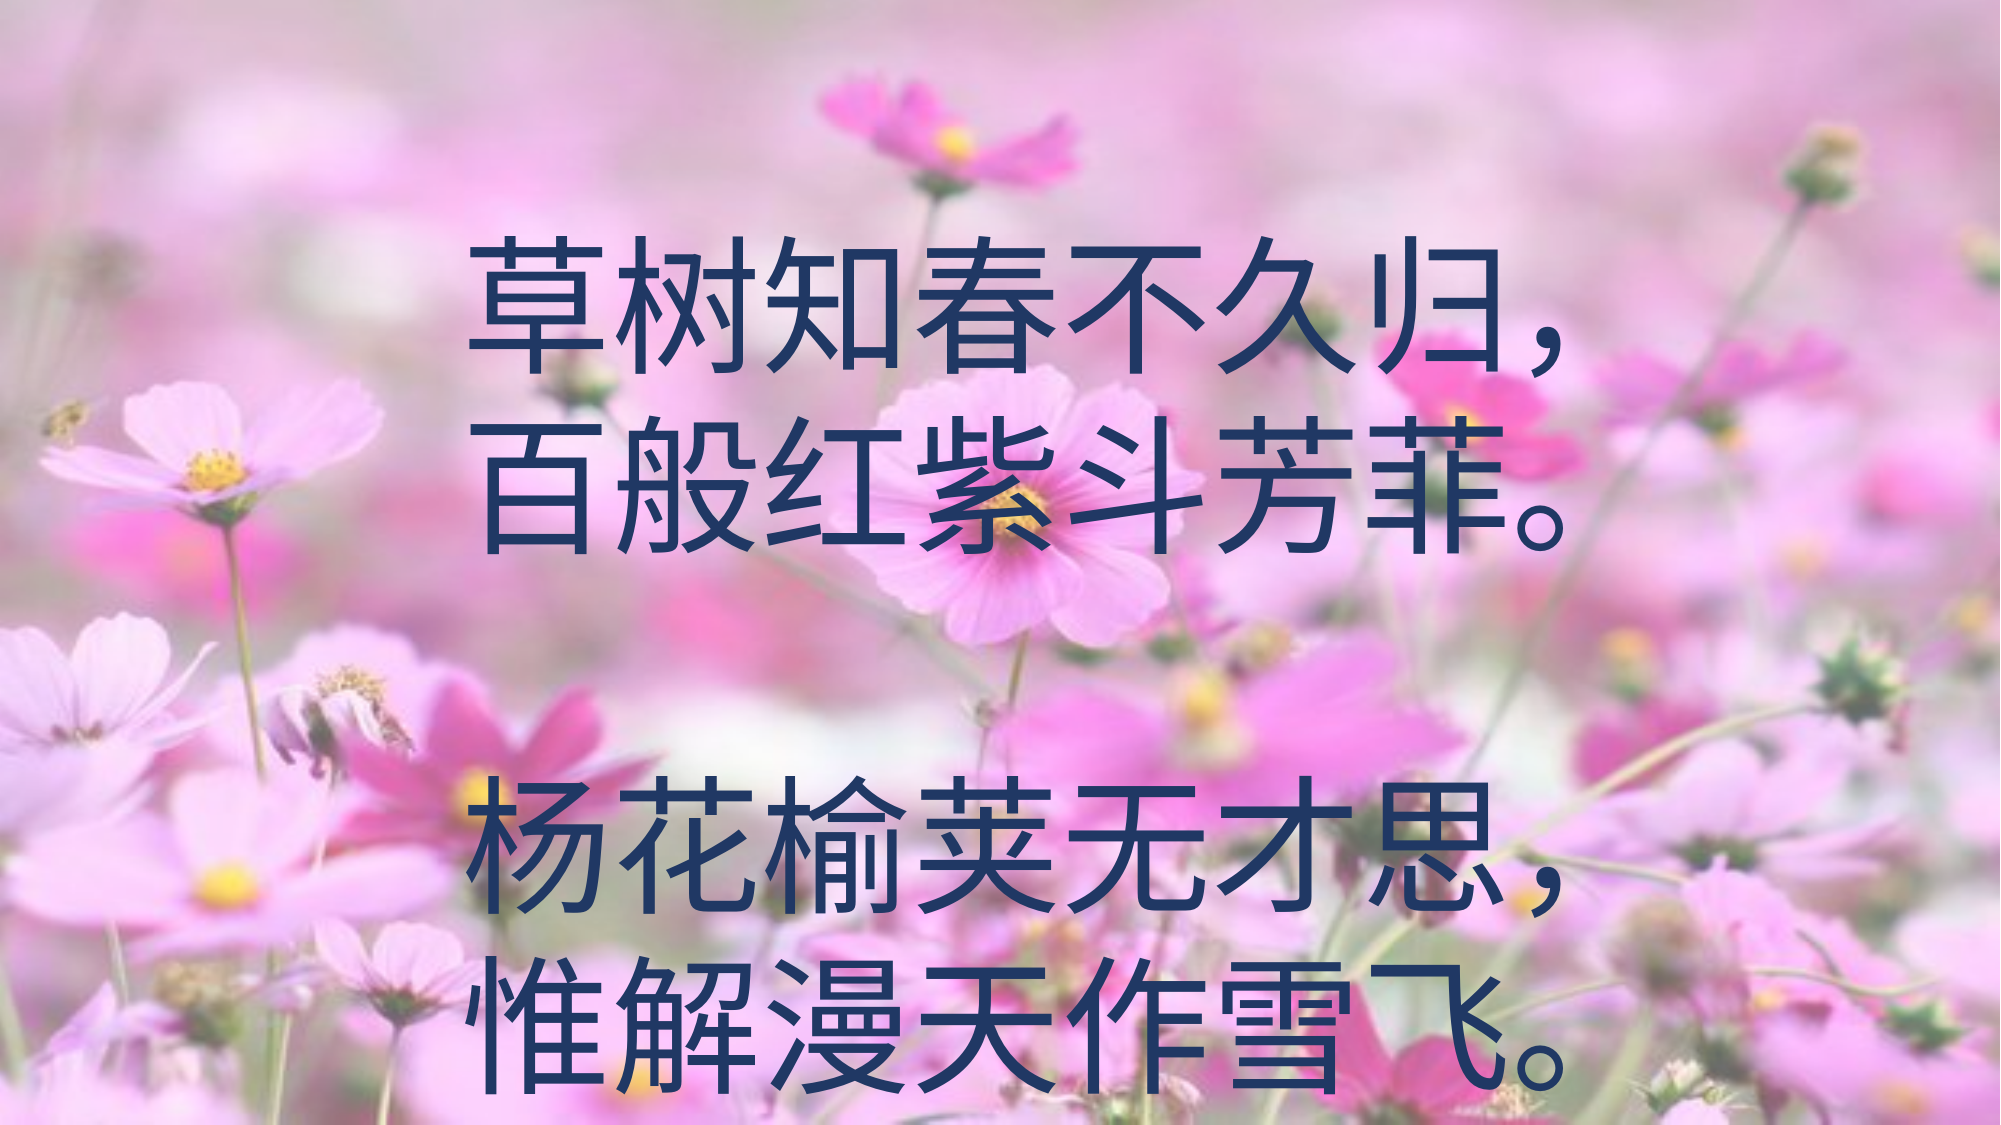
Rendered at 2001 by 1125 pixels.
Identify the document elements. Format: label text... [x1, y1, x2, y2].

text_box 草树知春不久归， 百般红紫斗芳菲。 杨花榆荚无才思， 惟解漫天作雪飞。 [446, 204, 1594, 1120]
